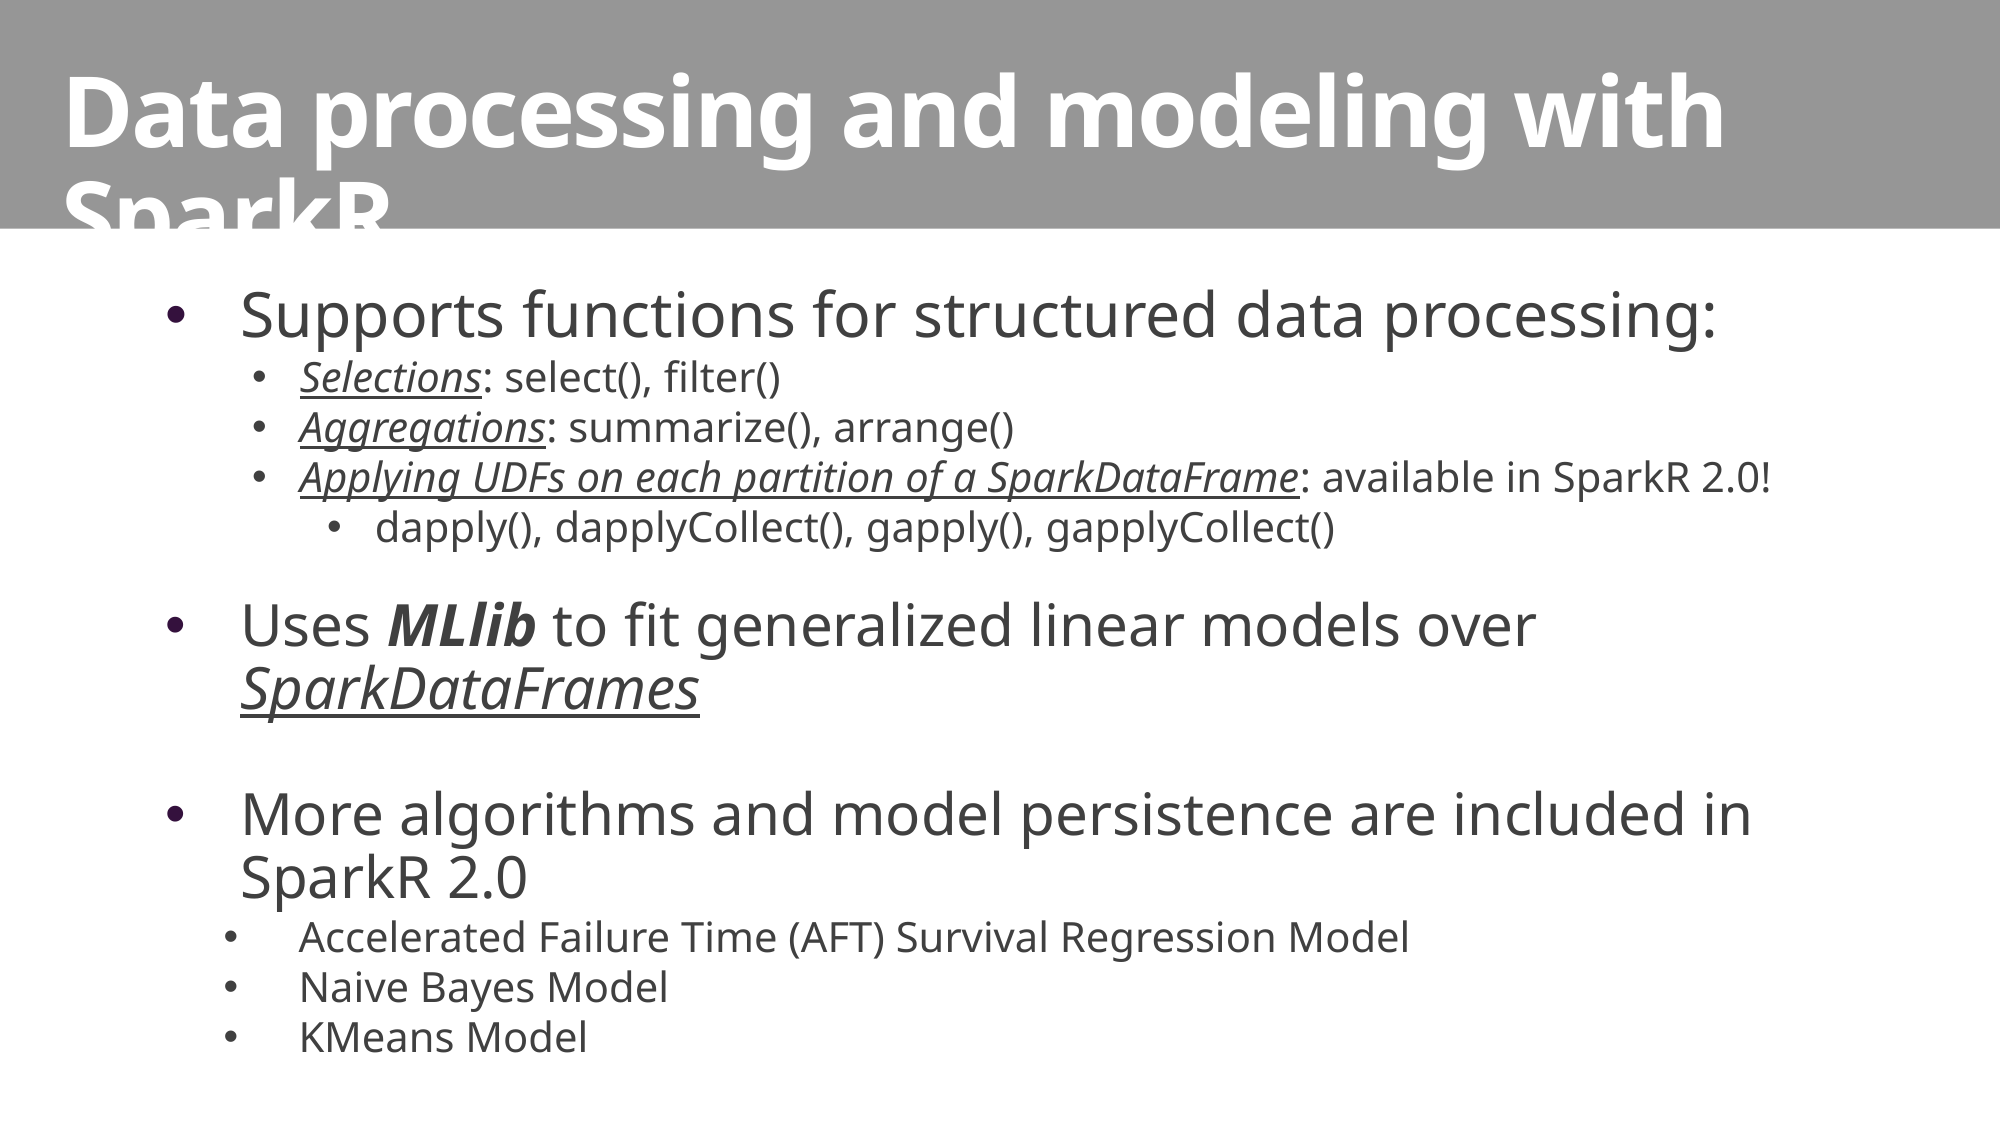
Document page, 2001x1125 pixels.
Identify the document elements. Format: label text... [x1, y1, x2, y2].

text_box [0, 0, 2000, 229]
text_box Supports functions for structured data processing: Selections: select(), filter() Aggregations: summarize(), arrange() Applying UDFs on each partition of a SparkDataFrame: available in SparkR 2.0! dapply(), dapplyCollect(), gapply(), gapplyCollect() Uses MLlib to fit generalized linear models over SparkDataFrames More algorithms and model persistence are included in SparkR 2.0 Accelerated Failure Time (AFT) Survival Regression Model Naive Bayes Model KMeans Model [132, 276, 1850, 1069]
text_box Data processing and modeling with SparkR [37, 47, 1945, 196]
